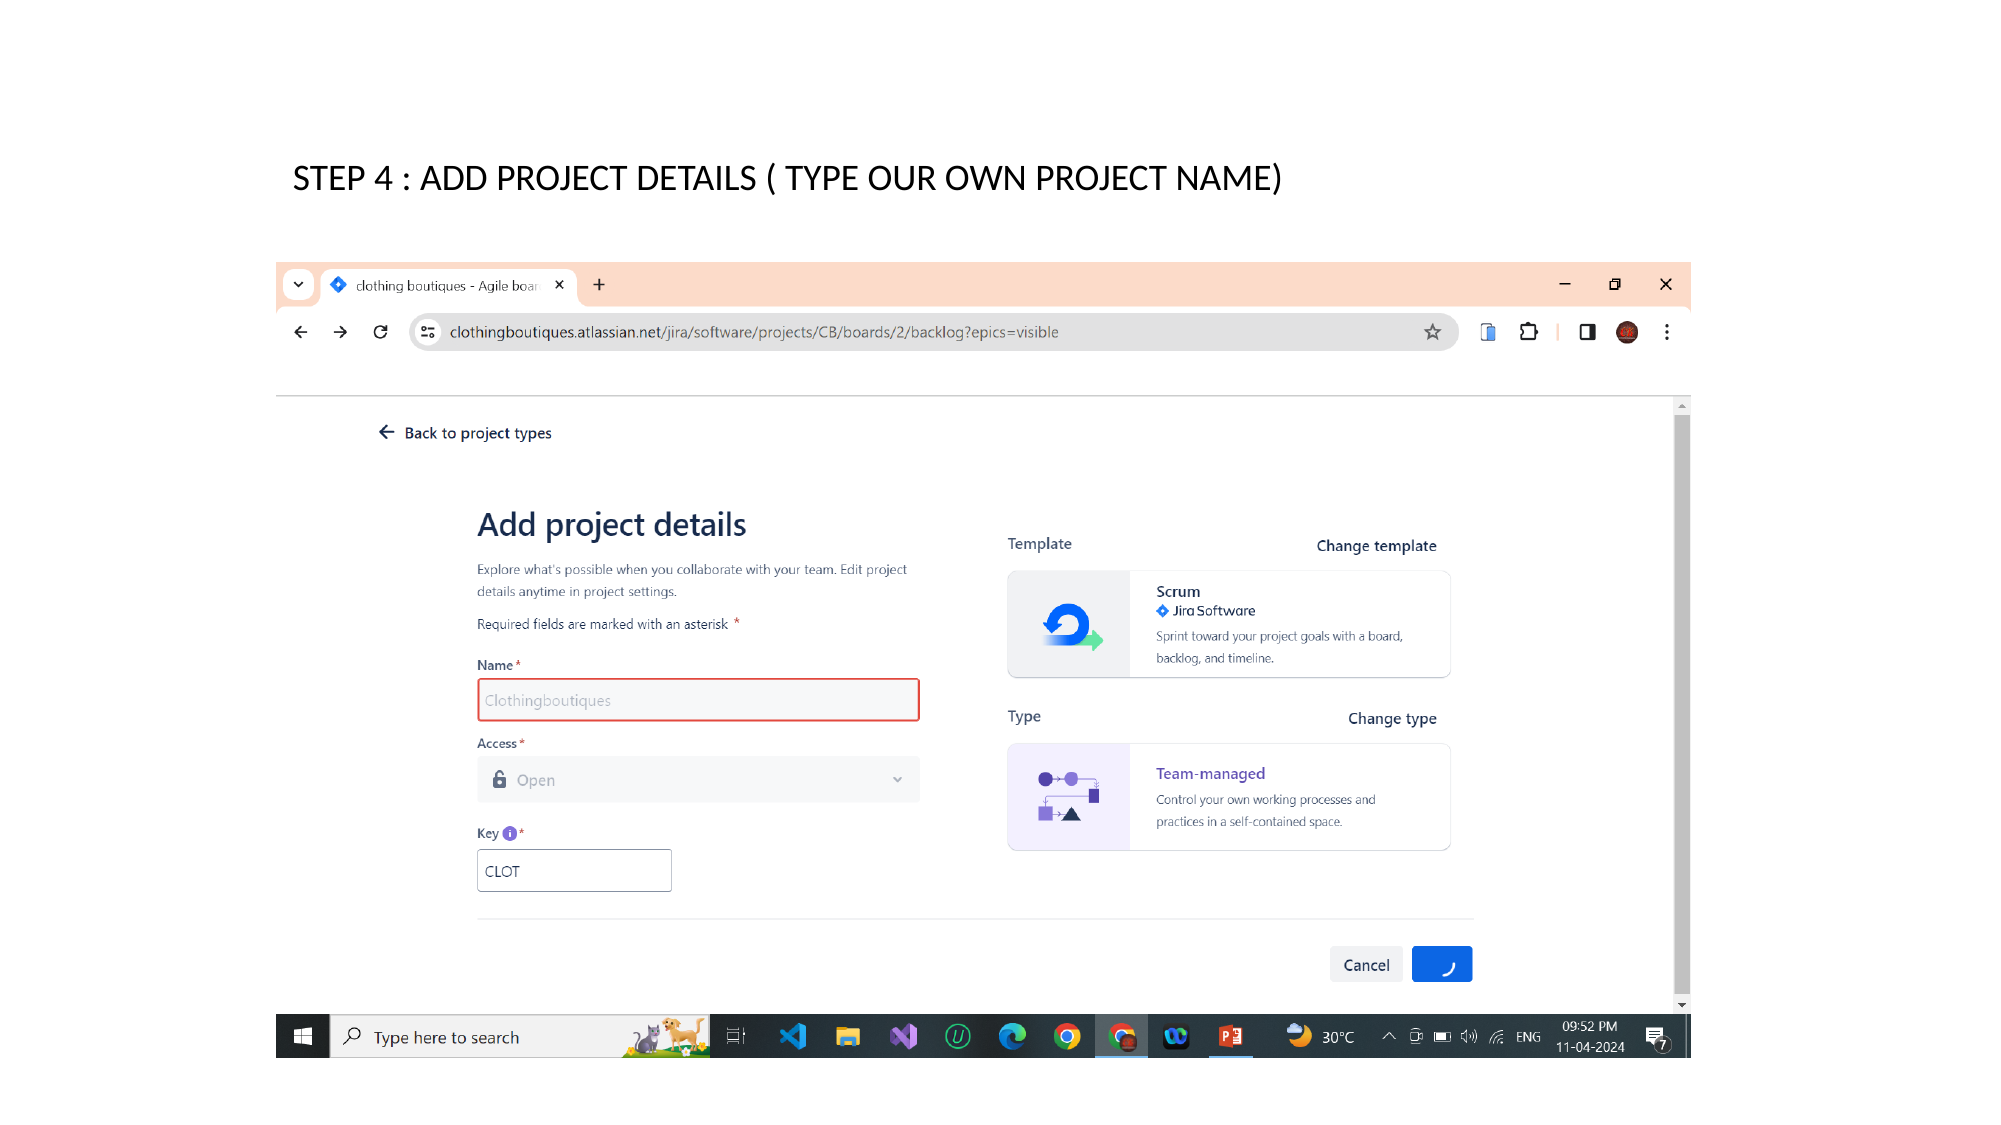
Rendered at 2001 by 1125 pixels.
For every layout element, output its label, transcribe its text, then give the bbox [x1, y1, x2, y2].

text_box STEP 4 : ADD PROJECT DETAILS ( TYPE OUR OWN PROJECT NAME) [278, 145, 1408, 205]
picture [276, 262, 1691, 1058]
